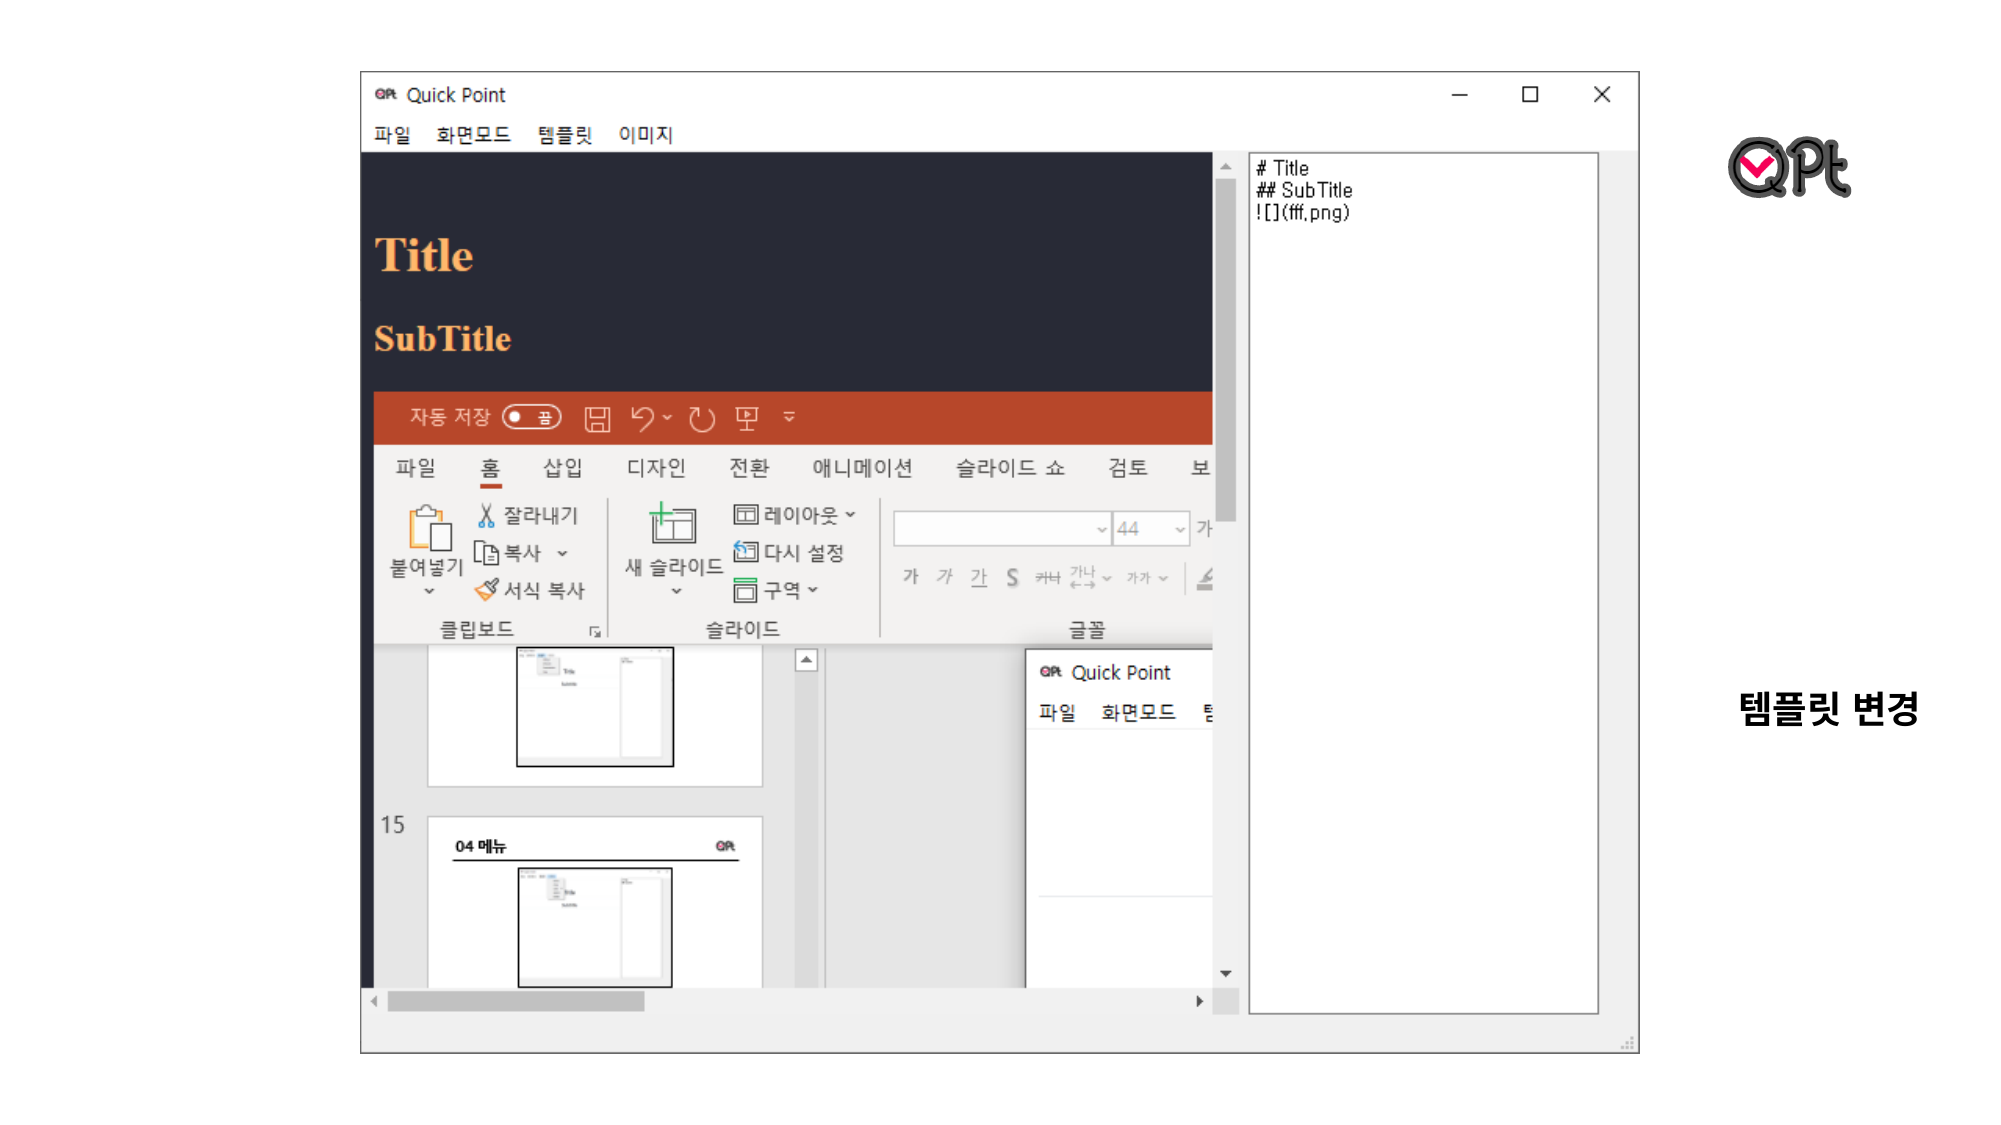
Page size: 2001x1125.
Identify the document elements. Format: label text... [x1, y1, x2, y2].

picture [1720, 97, 1863, 240]
text_box 템플릿 변경 [1723, 678, 1937, 739]
picture [360, 71, 1640, 1054]
